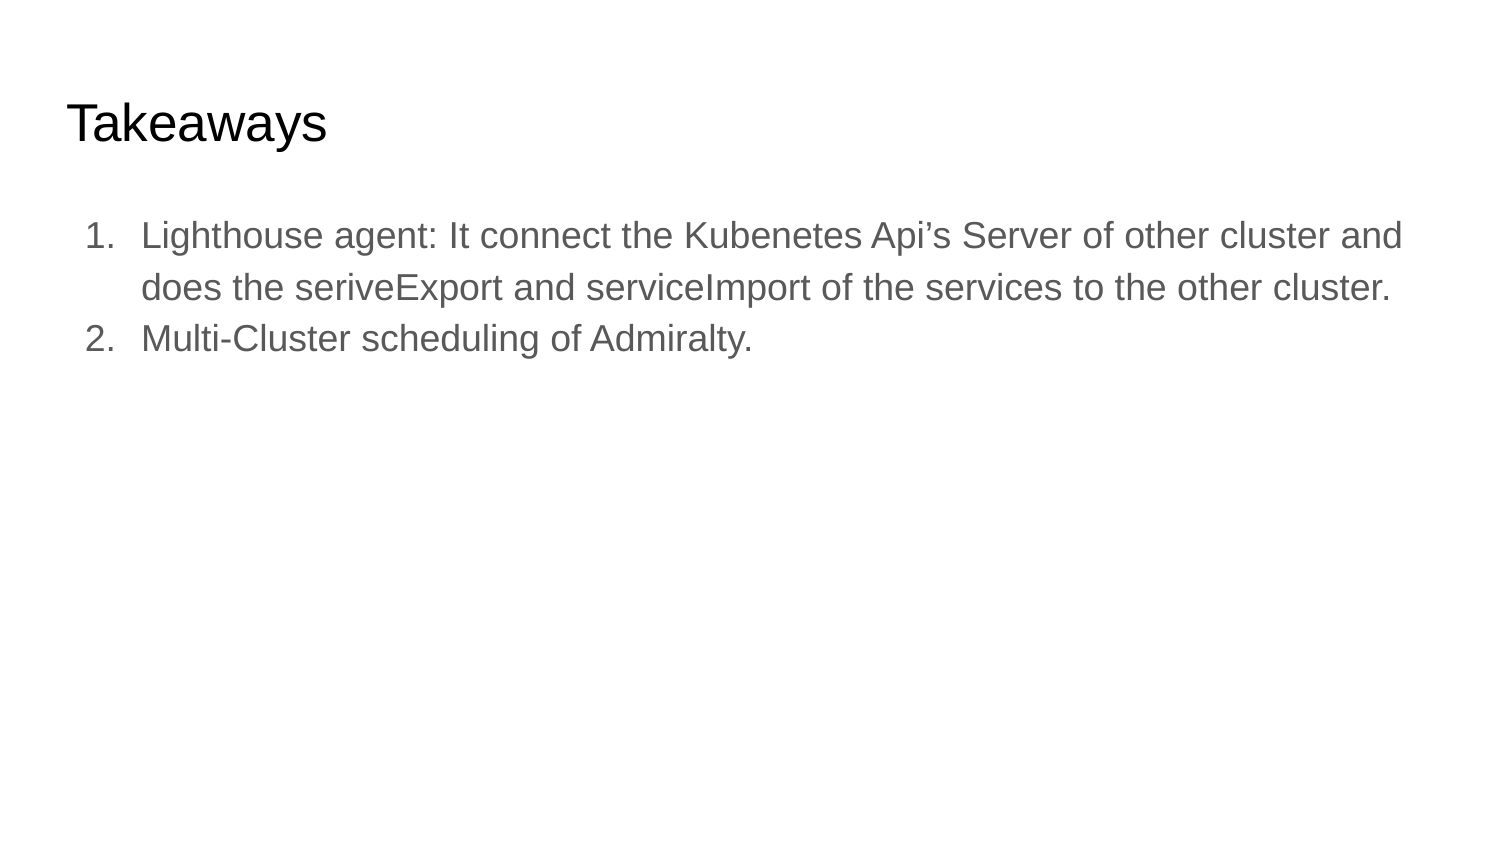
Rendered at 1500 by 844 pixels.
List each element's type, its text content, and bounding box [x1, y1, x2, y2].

list Lighthouse agent: It connect the Kubenetes Api’s Server of other cluster and does the seriveExport and serviceImport of the services to the other cluster. Multi-Cluster scheduling of Admiralty. [51, 189, 1449, 750]
title Takeaways [51, 72, 1449, 167]
